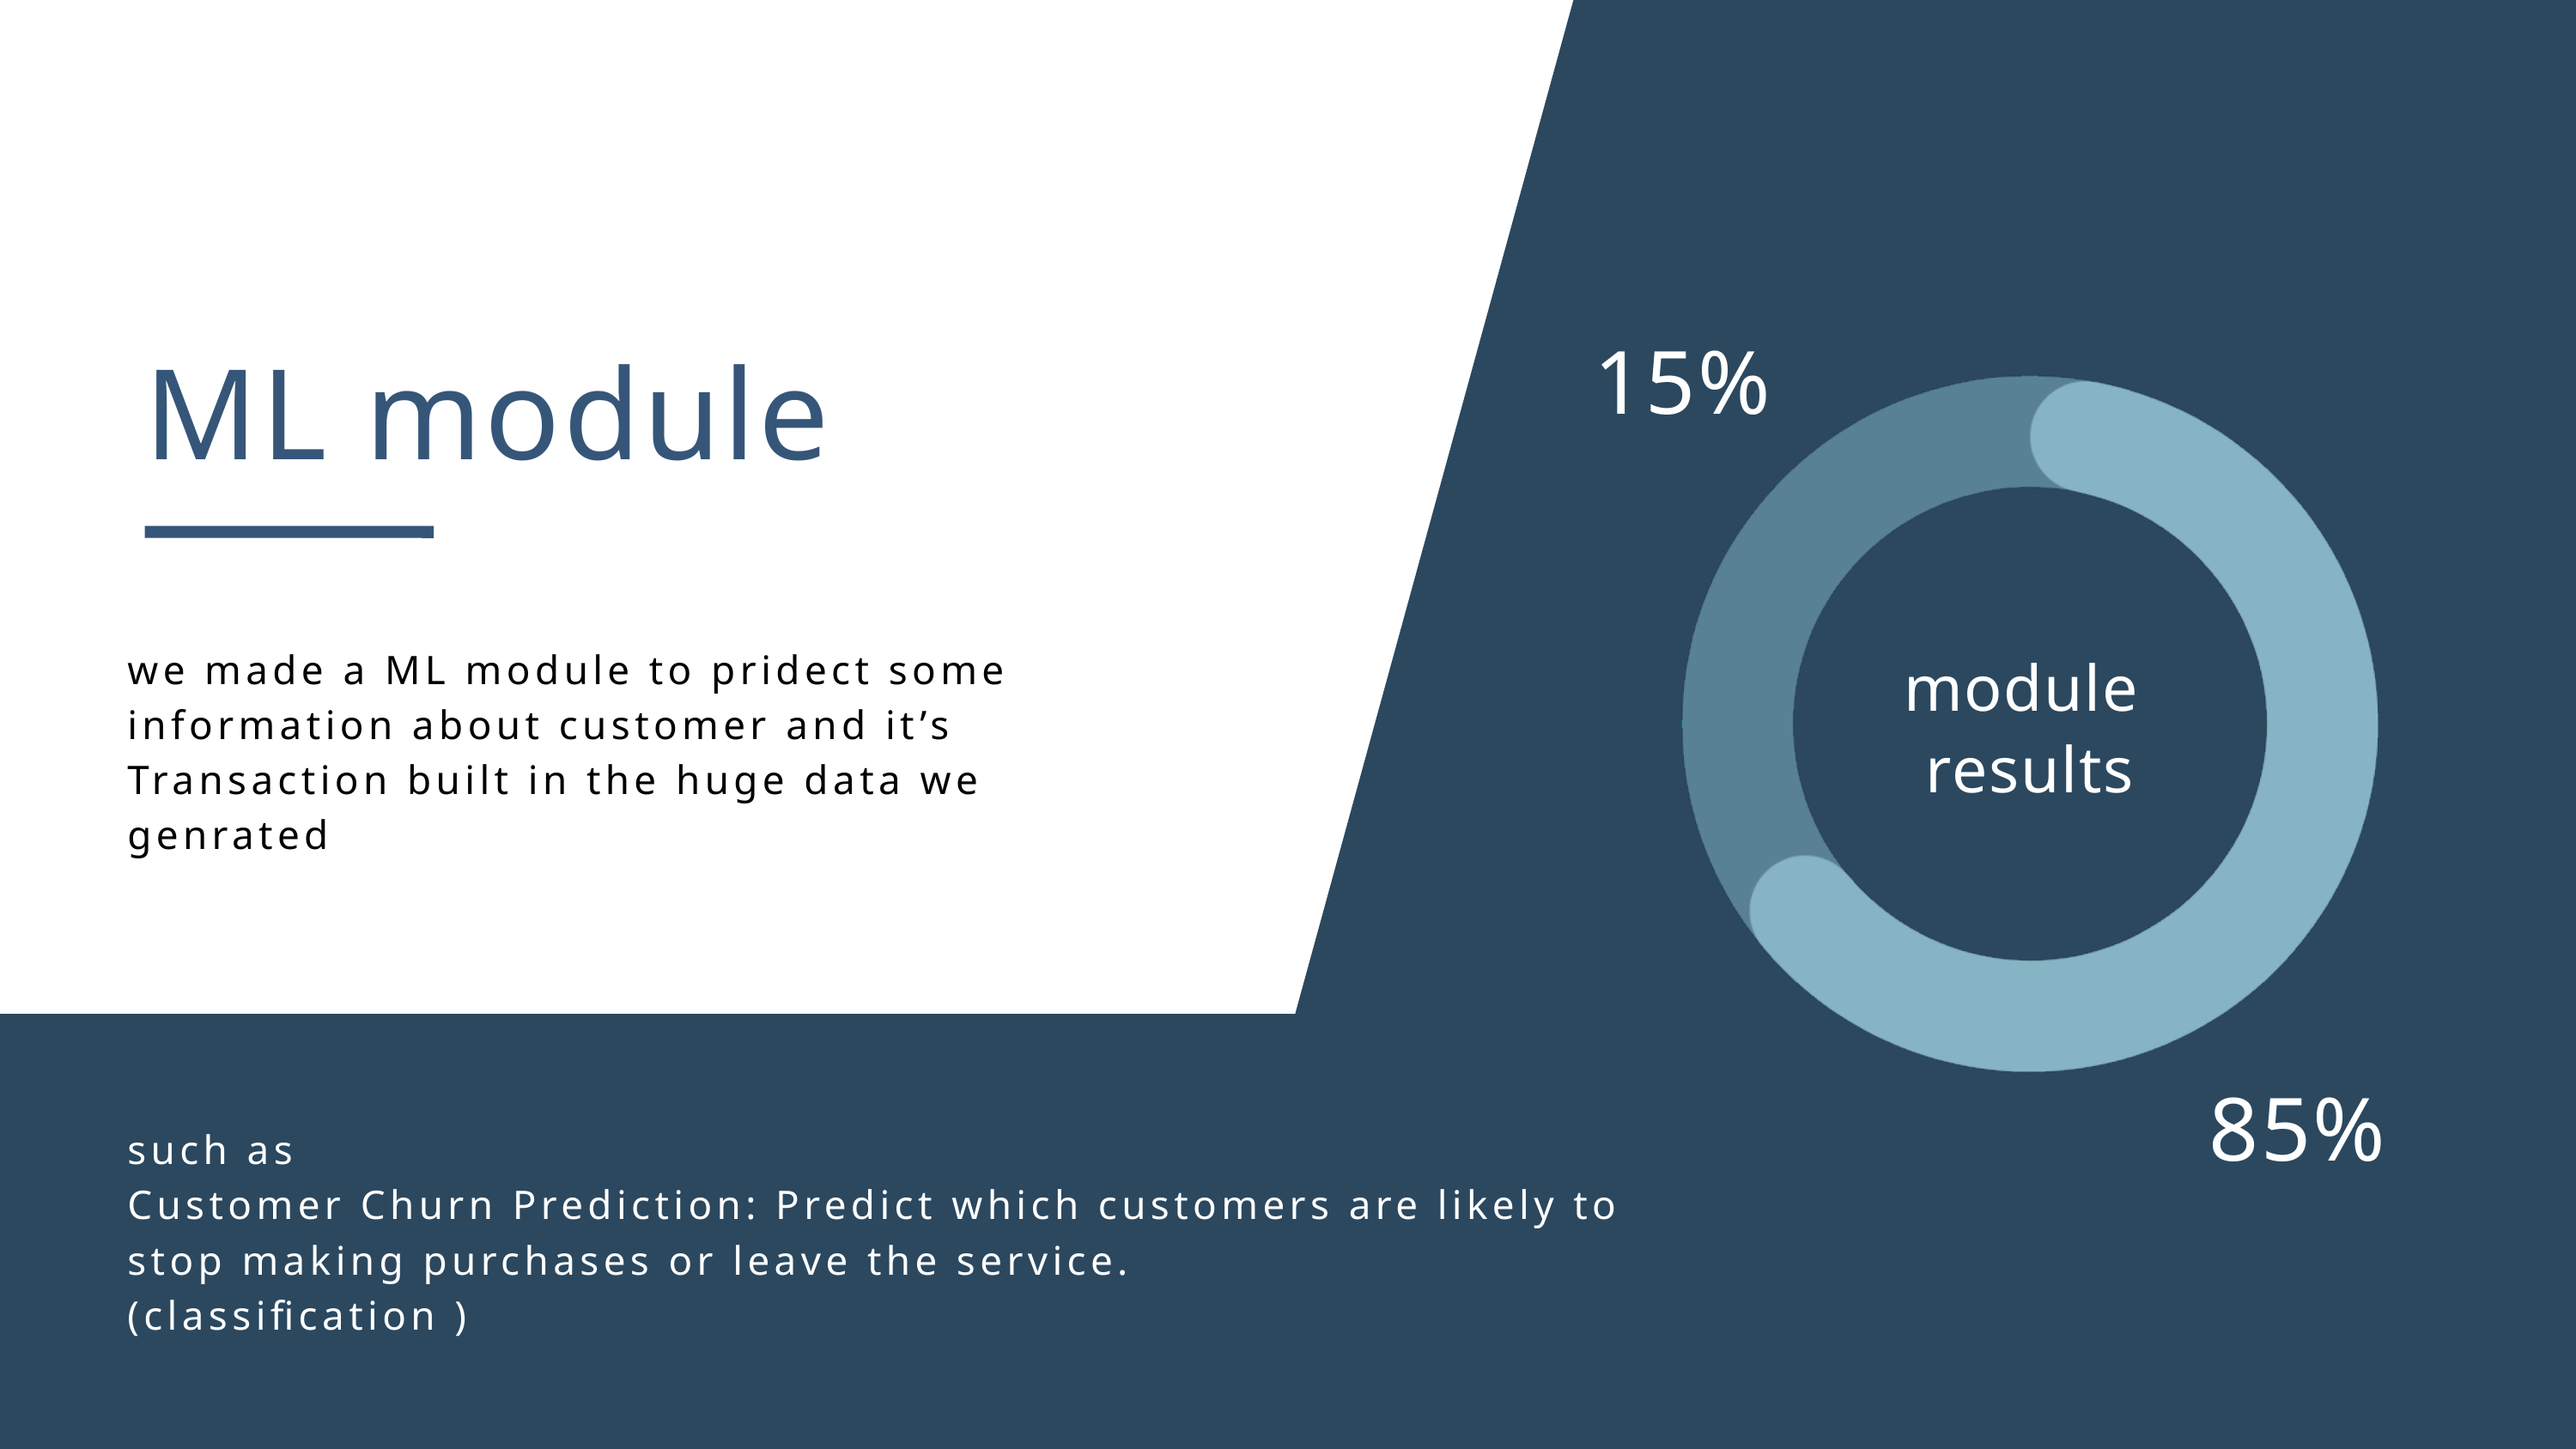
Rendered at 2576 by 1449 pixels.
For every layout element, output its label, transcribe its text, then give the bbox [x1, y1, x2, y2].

text_box we made a ML module to pridect some information about customer and it’s Transaction built in the huge data we genrated [127, 637, 1121, 913]
picture [1612, 306, 2448, 1142]
text_box ML module [144, 321, 1060, 485]
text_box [0, 1014, 1152, 1449]
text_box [1157, 0, 2576, 1449]
